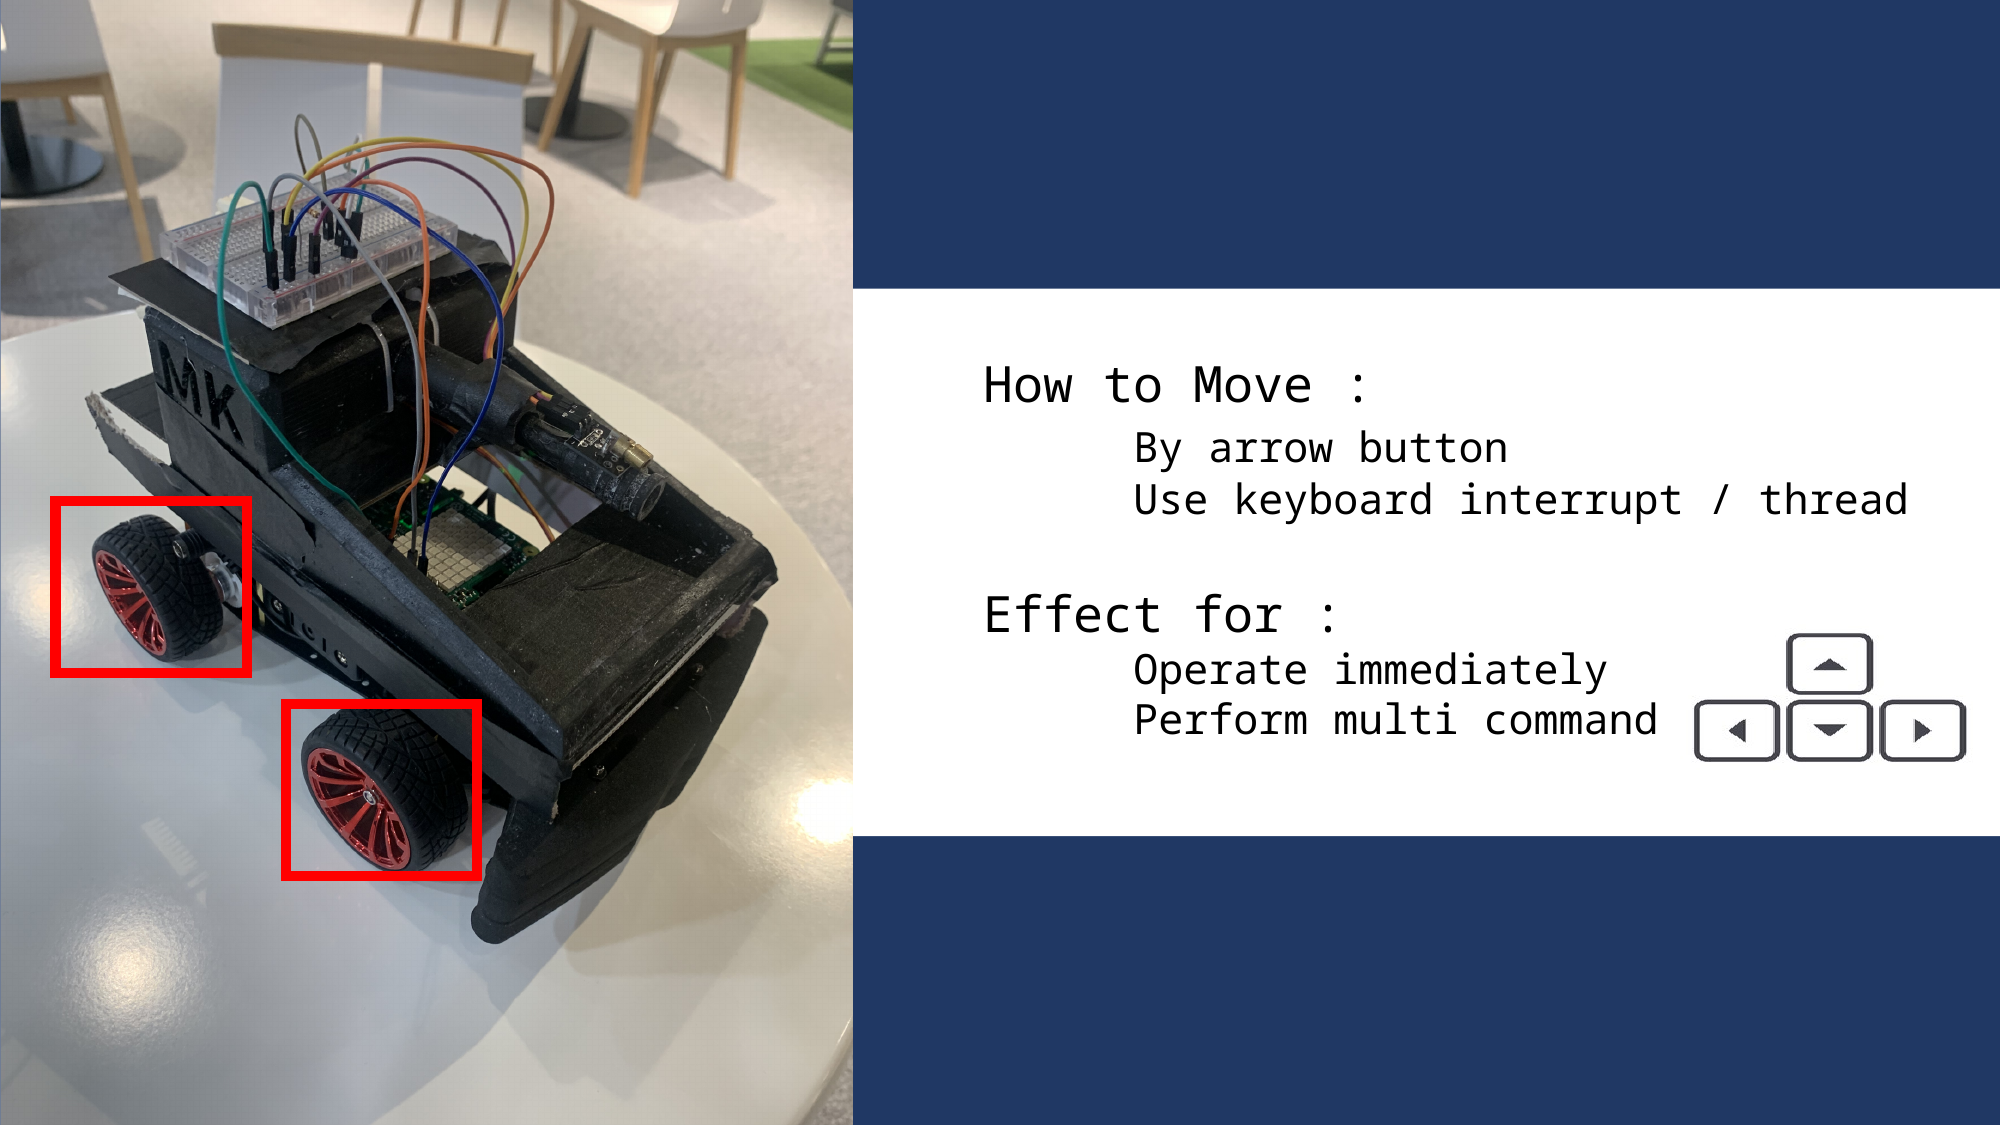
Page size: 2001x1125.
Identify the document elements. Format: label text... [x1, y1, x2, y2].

picture [1660, 574, 2000, 819]
picture [0, 0, 989, 1124]
text_box How to Move : By arrow button Use keyboard interrupt / thread Effect for : Operate immediately Perform multi command [989, 345, 1923, 810]
